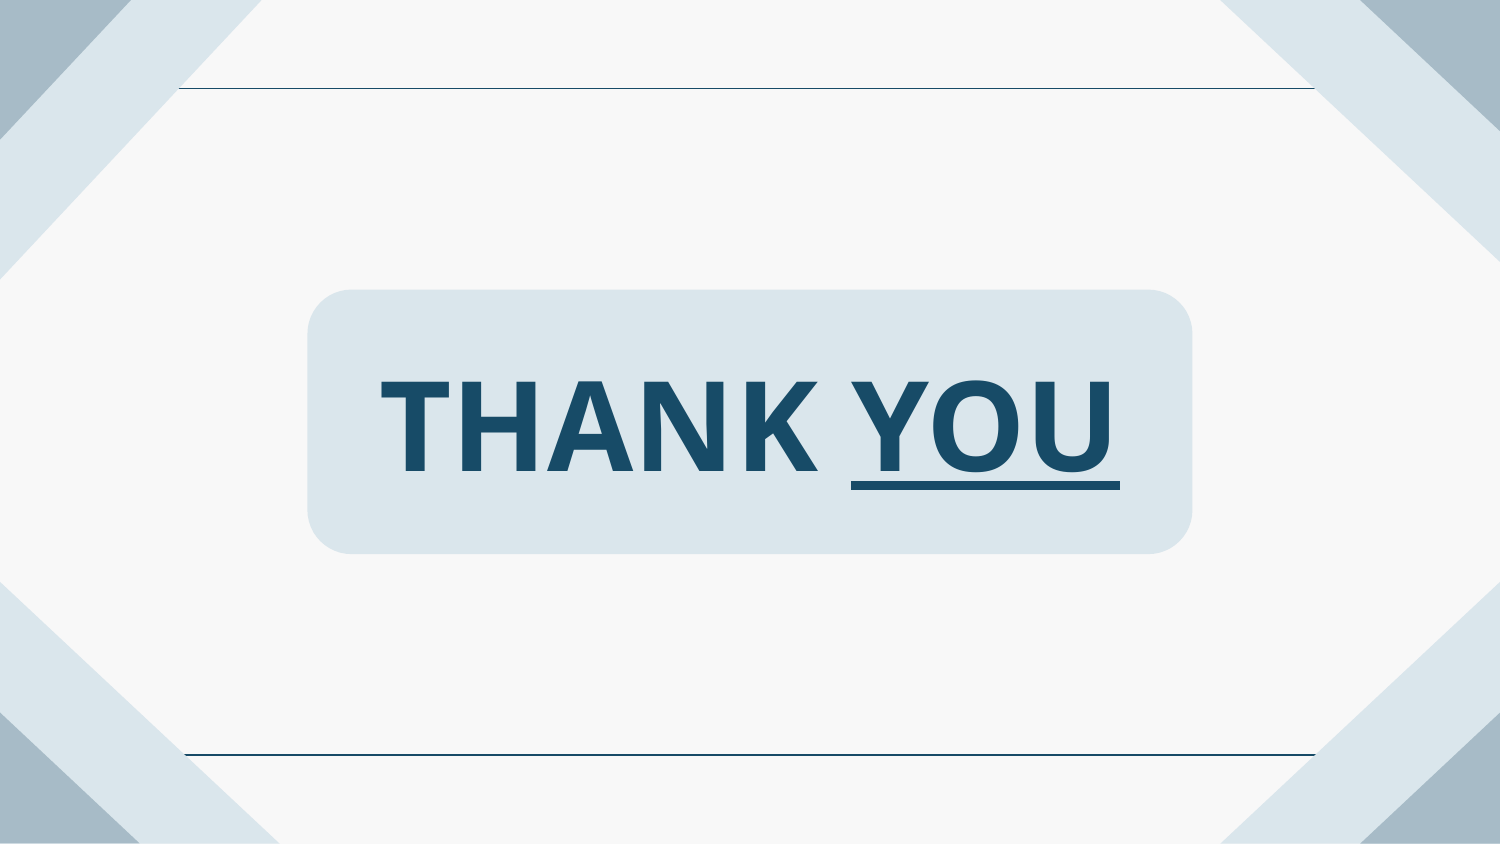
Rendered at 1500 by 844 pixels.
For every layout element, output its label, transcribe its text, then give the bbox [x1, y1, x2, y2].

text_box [0, 8, 271, 271]
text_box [1219, 581, 1500, 844]
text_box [1219, 0, 1500, 263]
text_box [0, 581, 280, 844]
title THANK YOU [139, 248, 1361, 595]
